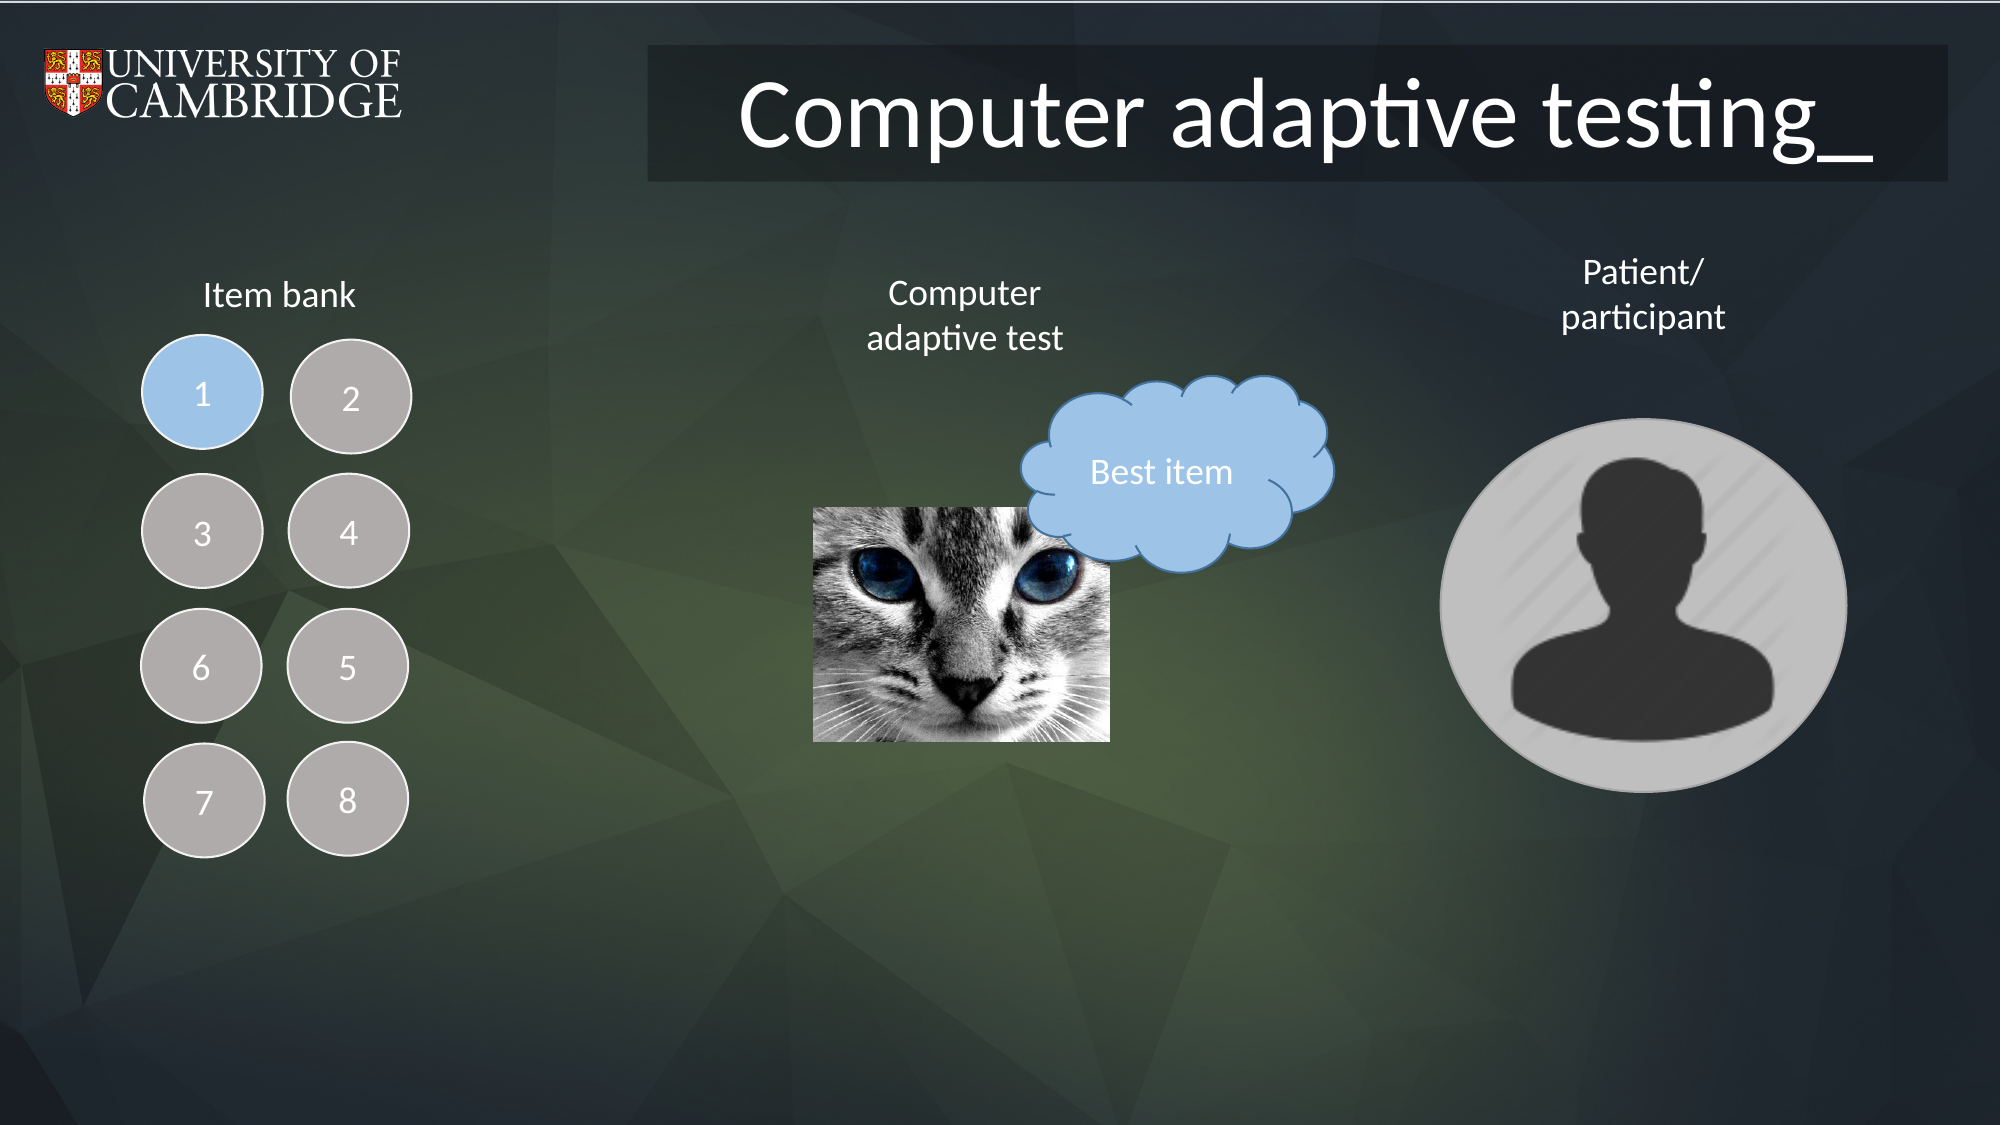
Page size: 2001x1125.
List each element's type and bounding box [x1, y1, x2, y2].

picture [44, 44, 402, 128]
picture [813, 507, 1110, 742]
list [0, 0, 2000, 1125]
picture [1493, 449, 1794, 750]
